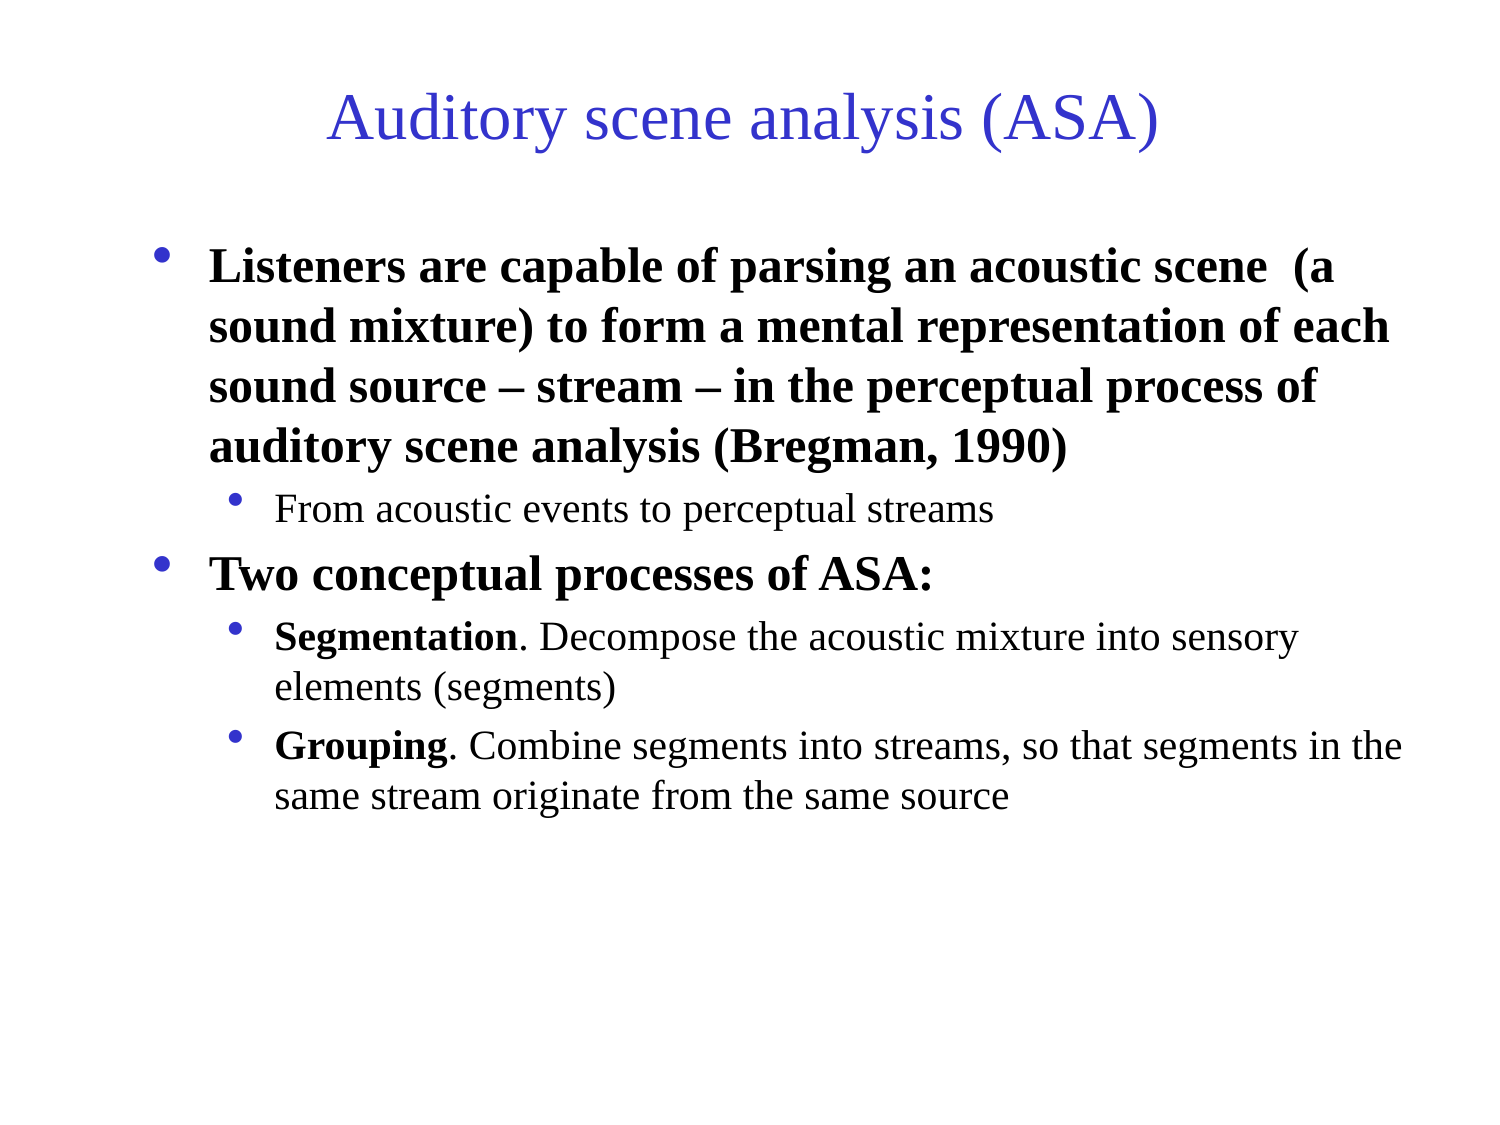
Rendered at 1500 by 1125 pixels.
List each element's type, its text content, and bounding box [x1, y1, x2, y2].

title Auditory scene analysis (ASA) [87, 62, 1400, 163]
list Listeners are capable of parsing an acoustic scene (a sound mixture) to form a mental representation of each sound source – stream – in the perceptual process of auditory scene analysis (Bregman, 1990) From acoustic events to perceptual streams Two conceptual processes of ASA: Segmentation. Decompose the acoustic mixture into sensory elements (segments) Grouping. Combine segments into streams, so that segments in the same stream originate from the same source [137, 224, 1450, 935]
